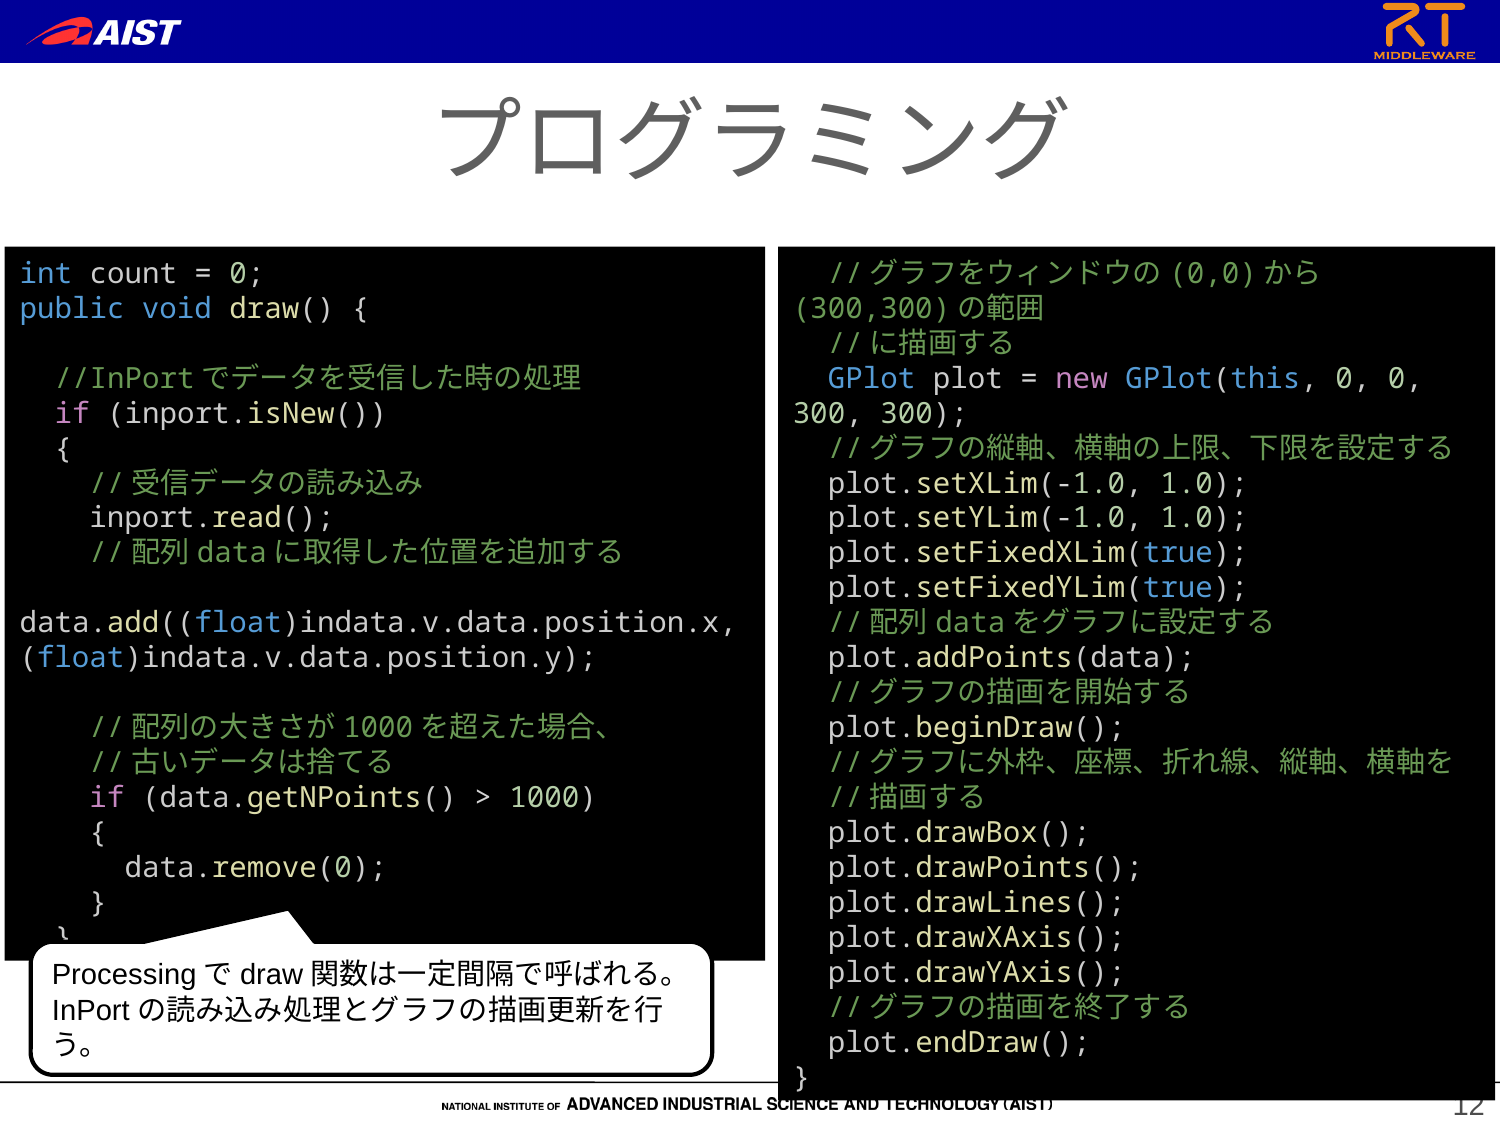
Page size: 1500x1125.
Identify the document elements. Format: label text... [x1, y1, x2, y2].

slide_number 12 [1149, 1078, 1500, 1125]
text_box int count = 0; public void draw() { //InPortでデータを受信した時の処理 if (inport.isNew()) { //受信データの読み込み inport.read(); //配列dataに取得した位置を追加する data.add((float)indata.v.data.position.x, (float)indata.v.data.position.y); //配列の大きさが1000を超えた場合、 //古いデータは捨てる if (data.getNPoints() > 1000) { data.remove(0); } } [4, 246, 766, 961]
picture [442, 1097, 1052, 1110]
text_box プログラミング [29, 66, 1474, 208]
text_box //グラフをウィンドウの(0,0)から(300,300)の範囲 //に描画する GPlot plot = new GPlot(this, 0, 0, 300, 300); //グラフの縦軸、横軸の上限、下限を設定する plot.setXLim(-1.0, 1.0); plot.setYLim(-1.0, 1.0); plot.setFixedXLim(true); plot.setFixedYLim(true); //配列dataをグラフに設定する plot.addPoints(data); //グラフの描画を開始する plot.beginDraw(); //グラフに外枠、座標、折れ線、縦軸、横軸を //描画する plot.drawBox(); plot.drawPoints(); plot.drawLines(); plot.drawXAxis(); plot.drawYAxis(); //グラフの描画を終了する plot.endDraw(); } [778, 246, 1496, 1101]
text_box Processingでdraw関数は一定間隔で呼ばれる。 InPortの読み込み処理とグラフの描画更新を行う。 [28, 906, 715, 1077]
picture [0, 0, 1500, 63]
